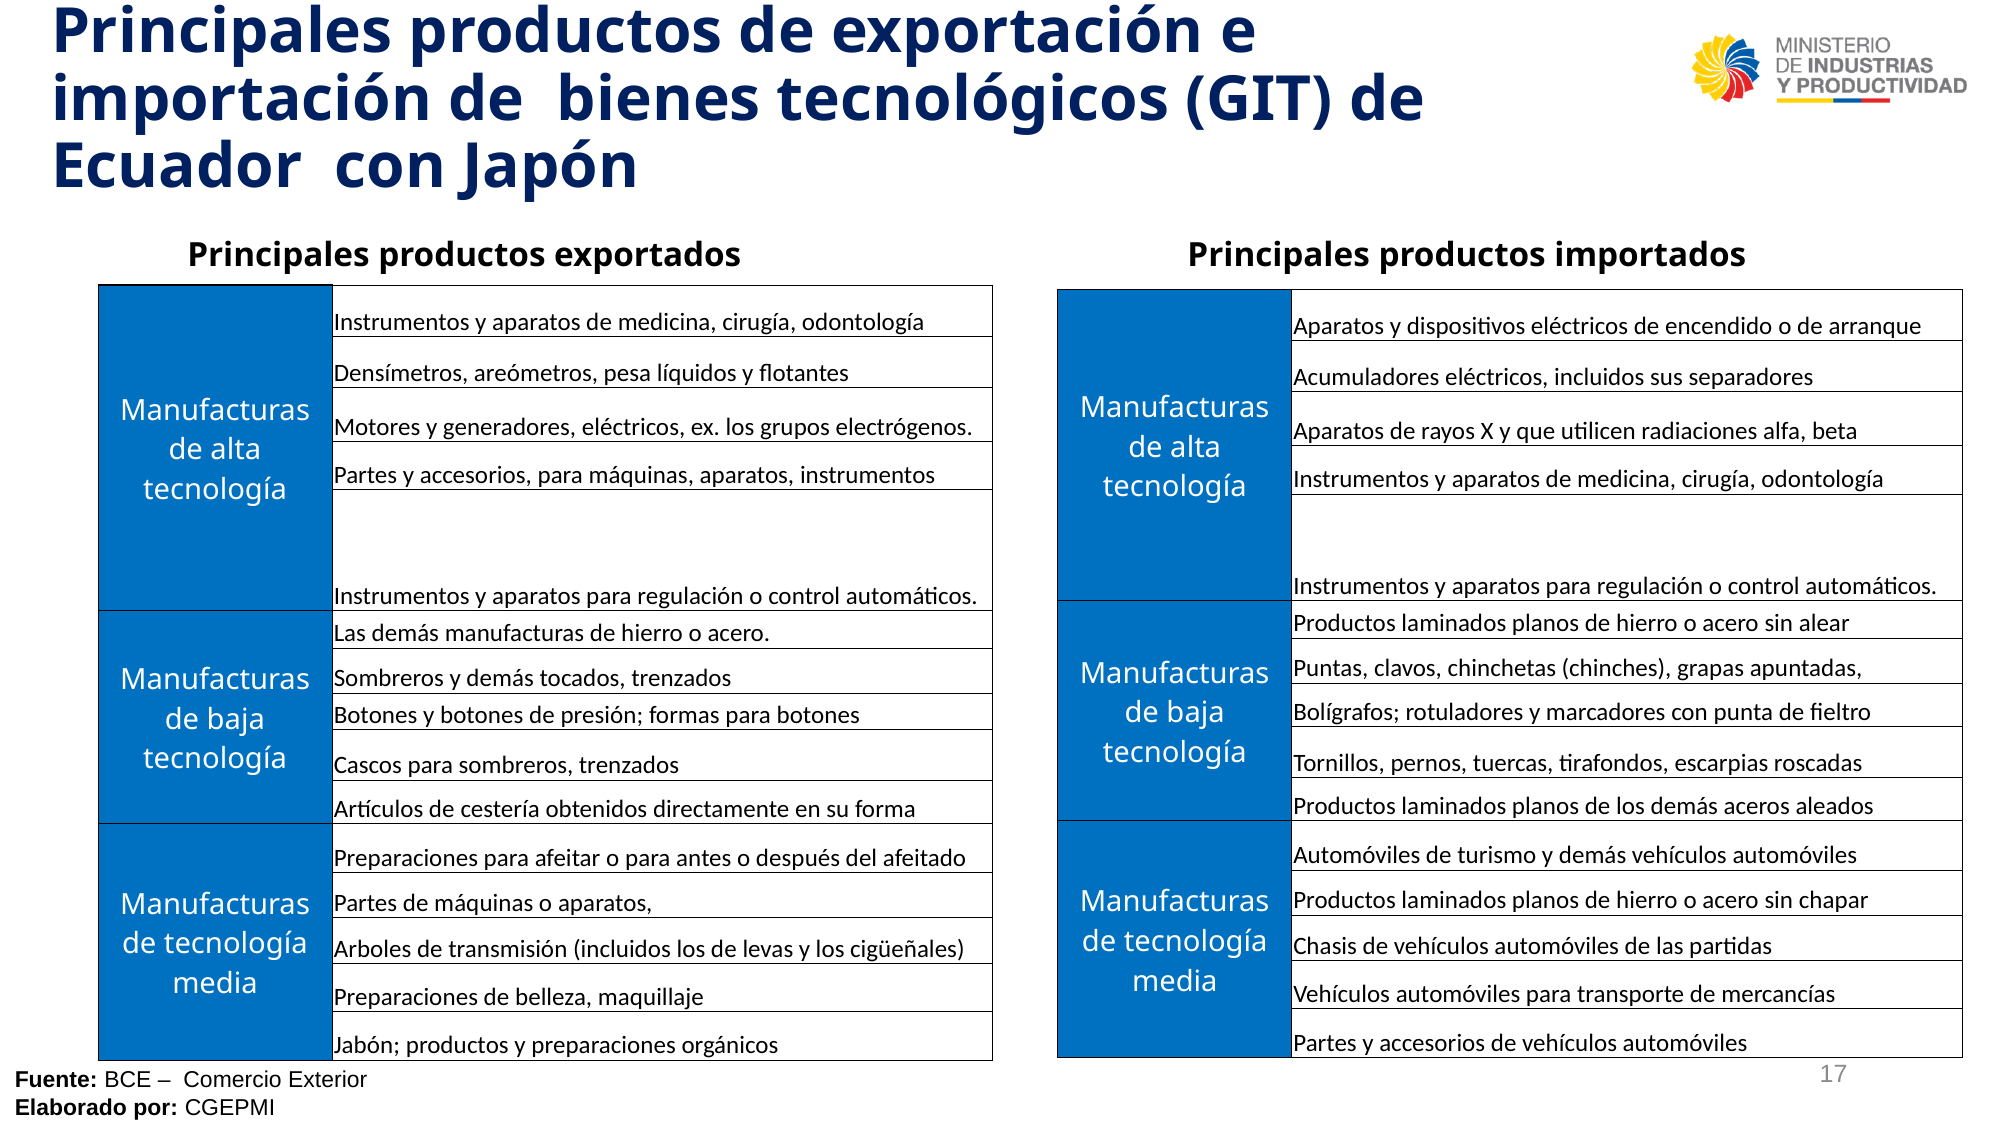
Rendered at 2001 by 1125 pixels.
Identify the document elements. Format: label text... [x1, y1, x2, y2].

table_cell Manufacturas de baja tecnología [99, 611, 332, 823]
table_cell Botones y botones de presión; formas para botones [333, 694, 992, 729]
table_cell Productos laminados planos de hierro o acero sin alear [1292, 601, 1962, 638]
table_cell Artículos de cestería obtenidos directamente en su forma [333, 781, 992, 823]
table_cell Manufacturas de tecnología media [1058, 821, 1291, 1057]
table_cell Preparaciones para afeitar o para antes o después del afeitado [333, 824, 992, 872]
text_box Principales productos exportados [172, 225, 839, 280]
title Principales productos de exportación e importación de bienes tecnológicos (GIT) de Ecuador con Japón [36, 0, 1658, 209]
table_cell Sombreros y demás tocados, trenzados [333, 649, 992, 693]
table_cell Densímetros, areómetros, pesa líquidos y flotantes [333, 337, 992, 387]
table_cell Preparaciones de belleza, maquillaje [333, 964, 992, 1011]
table_cell Tornillos, pernos, tuercas, tirafondos, escarpias roscadas [1292, 727, 1962, 777]
table_cell Las demás manufacturas de hierro o acero. [333, 611, 992, 648]
table_cell Instrumentos y aparatos de medicina, cirugía, odontología [1292, 446, 1962, 494]
table_cell Manufacturas de baja tecnología [1058, 601, 1291, 820]
table_header Manufacturas de alta tecnología [99, 286, 332, 610]
table_cell Partes y accesorios, para máquinas, aparatos, instrumentos [333, 442, 992, 489]
table_cell Instrumentos y aparatos para regulación o control automáticos. [1292, 495, 1962, 600]
table_cell Partes de máquinas o aparatos, [333, 873, 992, 917]
table_cell Puntas, clavos, chinchetas (chinches), grapas apuntadas, [1292, 639, 1962, 683]
table_cell Chasis de vehículos automóviles de las partidas [1292, 916, 1962, 960]
table_cell Productos laminados planos de los demás aceros aleados [1292, 778, 1962, 820]
slide_number 17 [1412, 1058, 1863, 1103]
table_header Manufacturas de alta tecnología [1058, 290, 1291, 600]
table_cell Partes y accesorios de vehículos automóviles [1292, 1009, 1962, 1057]
table_header Aparatos y dispositivos eléctricos de encendido o de arranque [1292, 290, 1962, 340]
text_box Principales productos importados [1172, 225, 1845, 280]
table_cell Arboles de transmisión (incluidos los de levas y los cigüeñales) [333, 918, 992, 963]
table_cell Productos laminados planos de hierro o acero sin chapar [1292, 871, 1962, 915]
table_cell Aparatos de rayos X y que utilicen radiaciones alfa, beta [1292, 392, 1962, 445]
table_cell Instrumentos y aparatos para regulación o control automáticos. [333, 490, 992, 610]
picture [1657, 0, 2000, 136]
table_cell Vehículos automóviles para transporte de mercancías [1292, 961, 1962, 1008]
table_cell Automóviles de turismo y demás vehículos automóviles [1292, 821, 1962, 870]
table_cell Jabón; productos y preparaciones orgánicos [333, 1012, 992, 1060]
table_cell Motores y generadores, eléctricos, ex. los grupos electrógenos. [333, 388, 992, 441]
table_cell Manufacturas de tecnología media [99, 824, 332, 1060]
text_box Fuente: BCE – Comercio Exterior Elaborado por: CGEPMI [0, 1057, 839, 1125]
table_cell Cascos para sombreros, trenzados [333, 730, 992, 780]
table_cell Acumuladores eléctricos, incluidos sus separadores [1292, 341, 1962, 391]
table_header Instrumentos y aparatos de medicina, cirugía, odontología [333, 286, 992, 336]
table_cell Bolígrafos; rotuladores y marcadores con punta de fieltro [1292, 684, 1962, 726]
